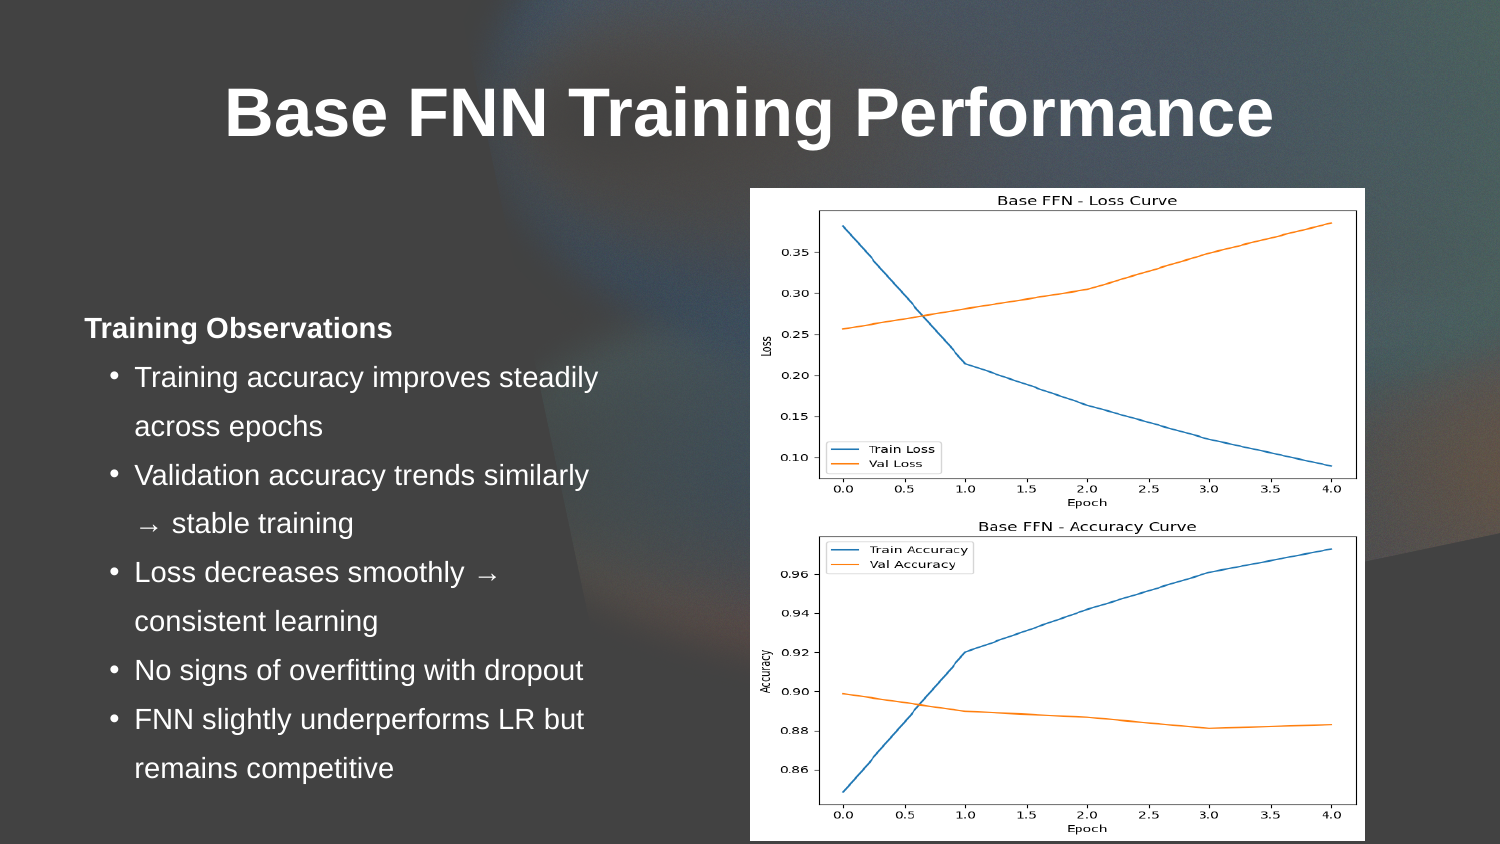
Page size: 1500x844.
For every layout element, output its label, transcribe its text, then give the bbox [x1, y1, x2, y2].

picture [749, 187, 1365, 841]
text_box Training Observations Training accuracy improves steadily across epochs Validation accuracy trends similarly → stable training Loss decreases smoothly → consistent learning No signs of overfitting with dropout FNN slightly underperforms LR but remains competitive [84, 295, 621, 834]
text_box Base FNN Training Performance [84, 74, 1416, 152]
text_box [458, 0, 1500, 719]
